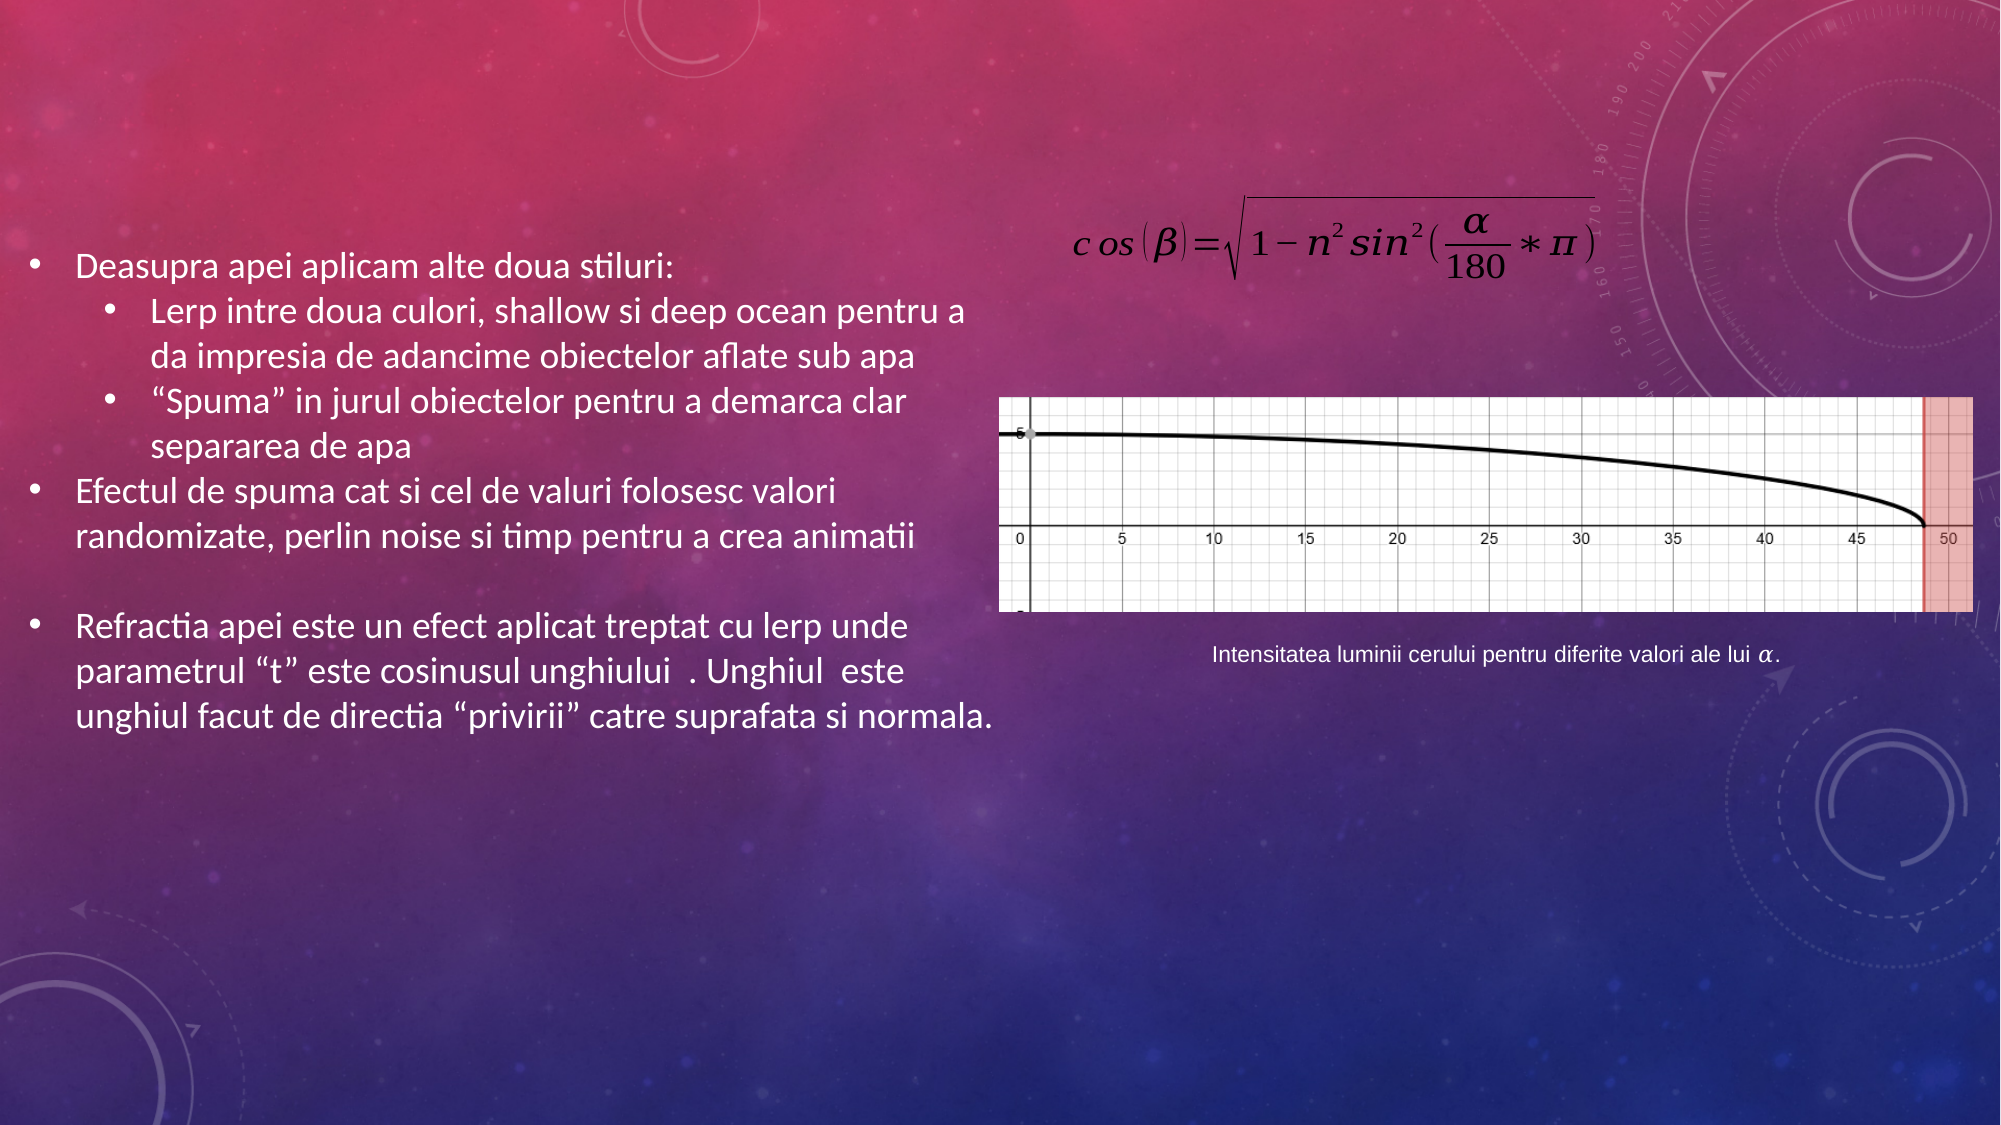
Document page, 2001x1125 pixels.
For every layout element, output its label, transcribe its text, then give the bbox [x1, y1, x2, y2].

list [999, 397, 1974, 612]
picture [0, 0, 2001, 1125]
text_box Intensitatea luminii cerului pentru diferite valori ale lui 𝛼. [1197, 632, 1901, 675]
